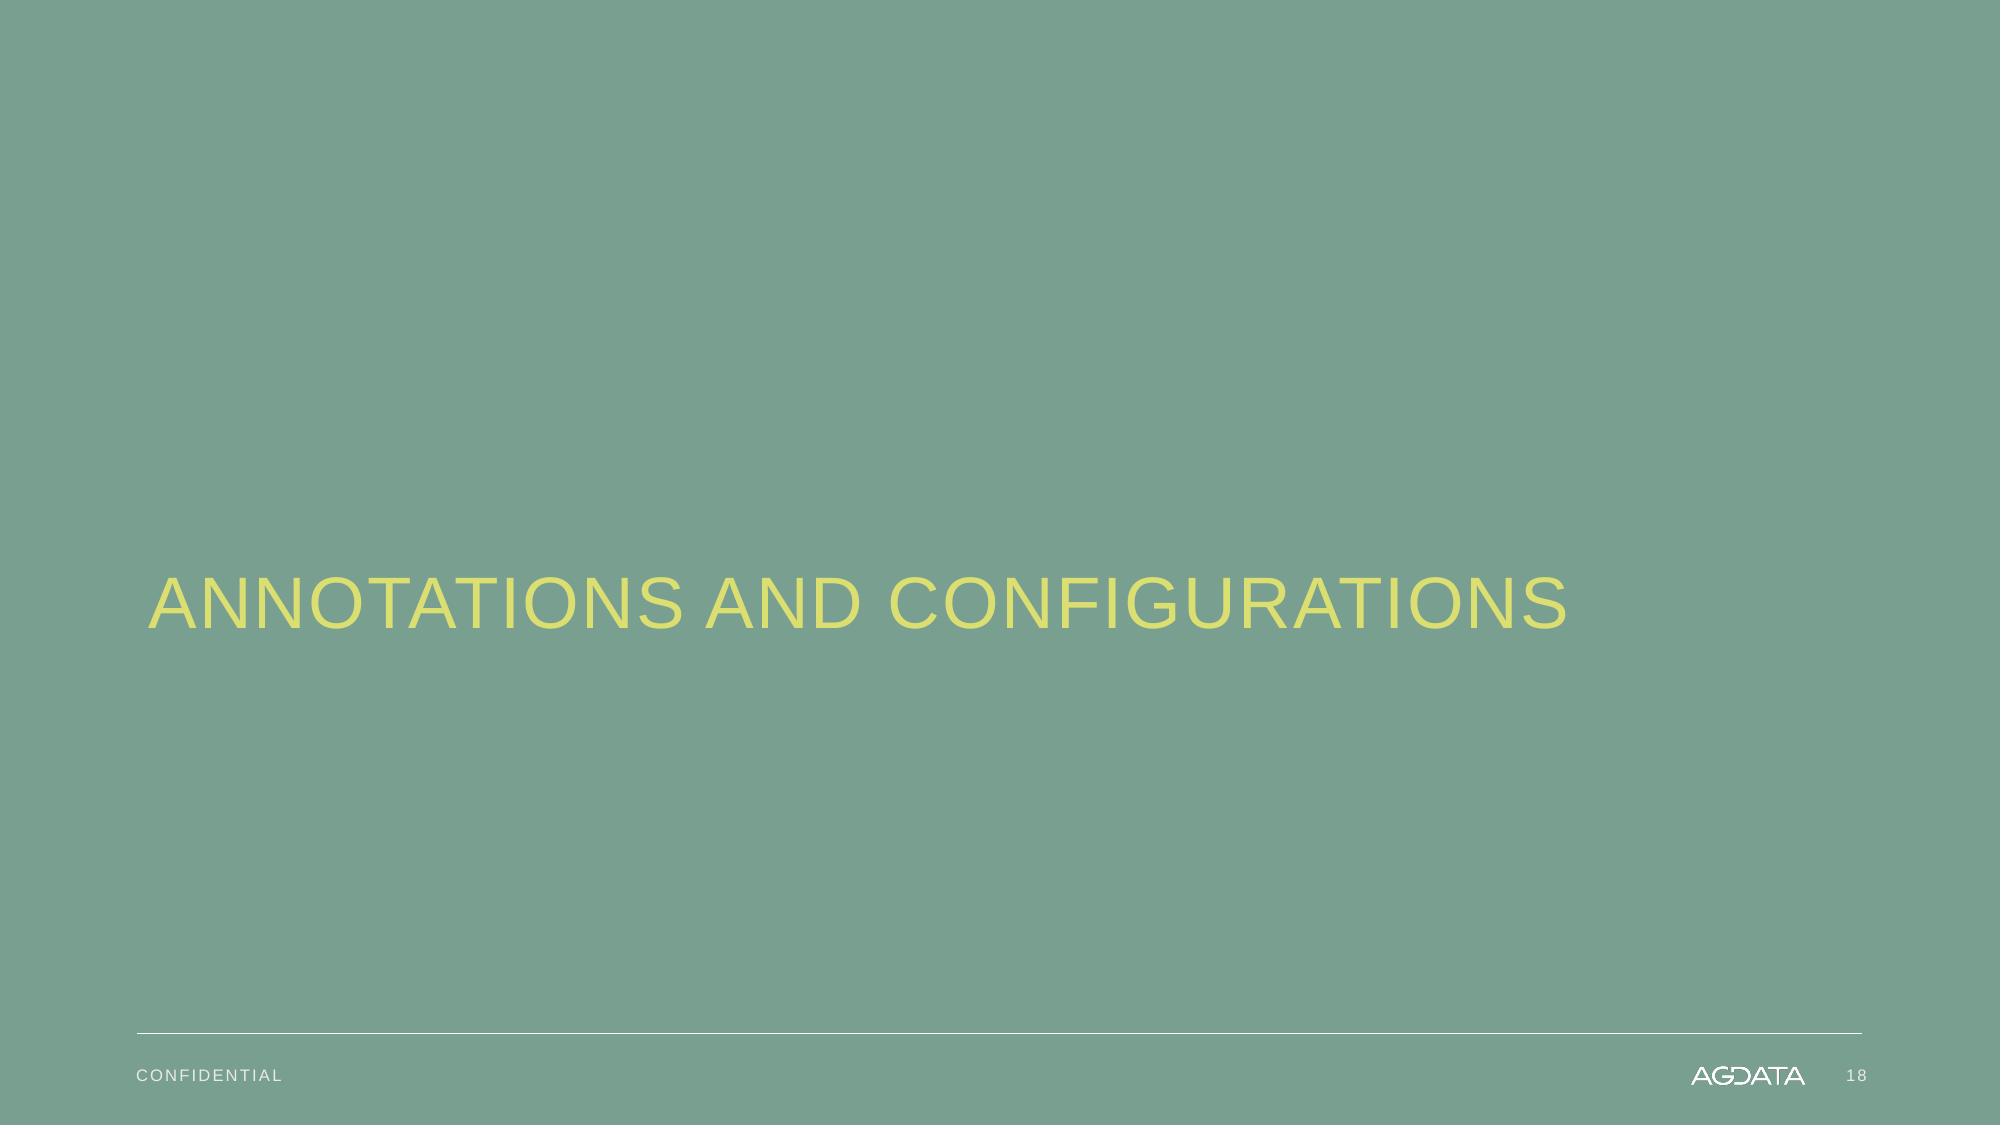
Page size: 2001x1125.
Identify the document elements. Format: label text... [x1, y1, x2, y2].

title Annotations and configurations [133, 324, 1718, 653]
